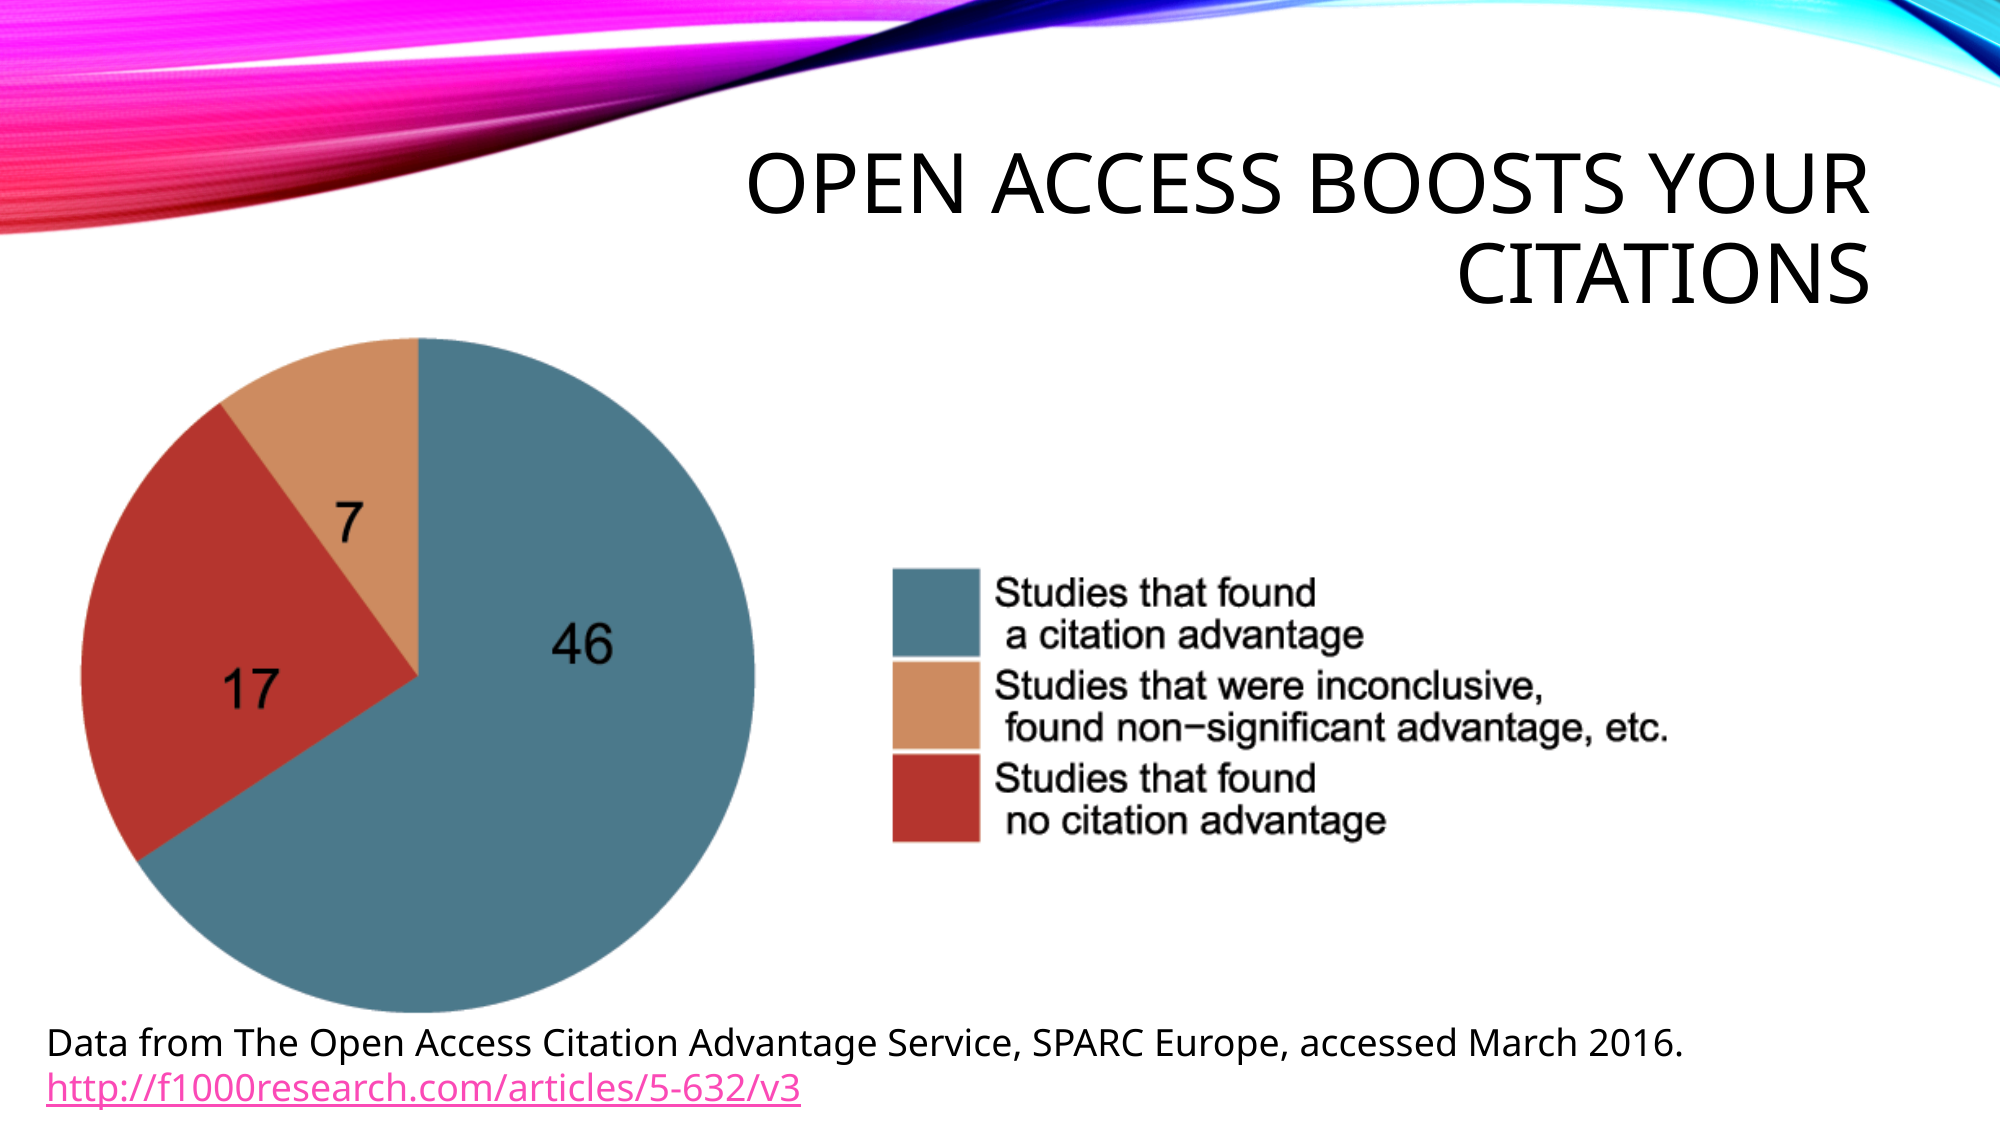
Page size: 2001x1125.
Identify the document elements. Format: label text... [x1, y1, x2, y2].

title Open Access boosts your citations [474, 125, 1888, 338]
picture [0, 0, 2000, 237]
picture [1910, 0, 2000, 45]
text_box Data from The Open Access Citation Advantage Service, SPARC Europe, accessed March 2016. http://f1000research.com/articles/5-632/v3 [31, 1011, 1716, 1125]
picture [1890, 0, 2000, 75]
picture [59, 315, 1688, 1036]
